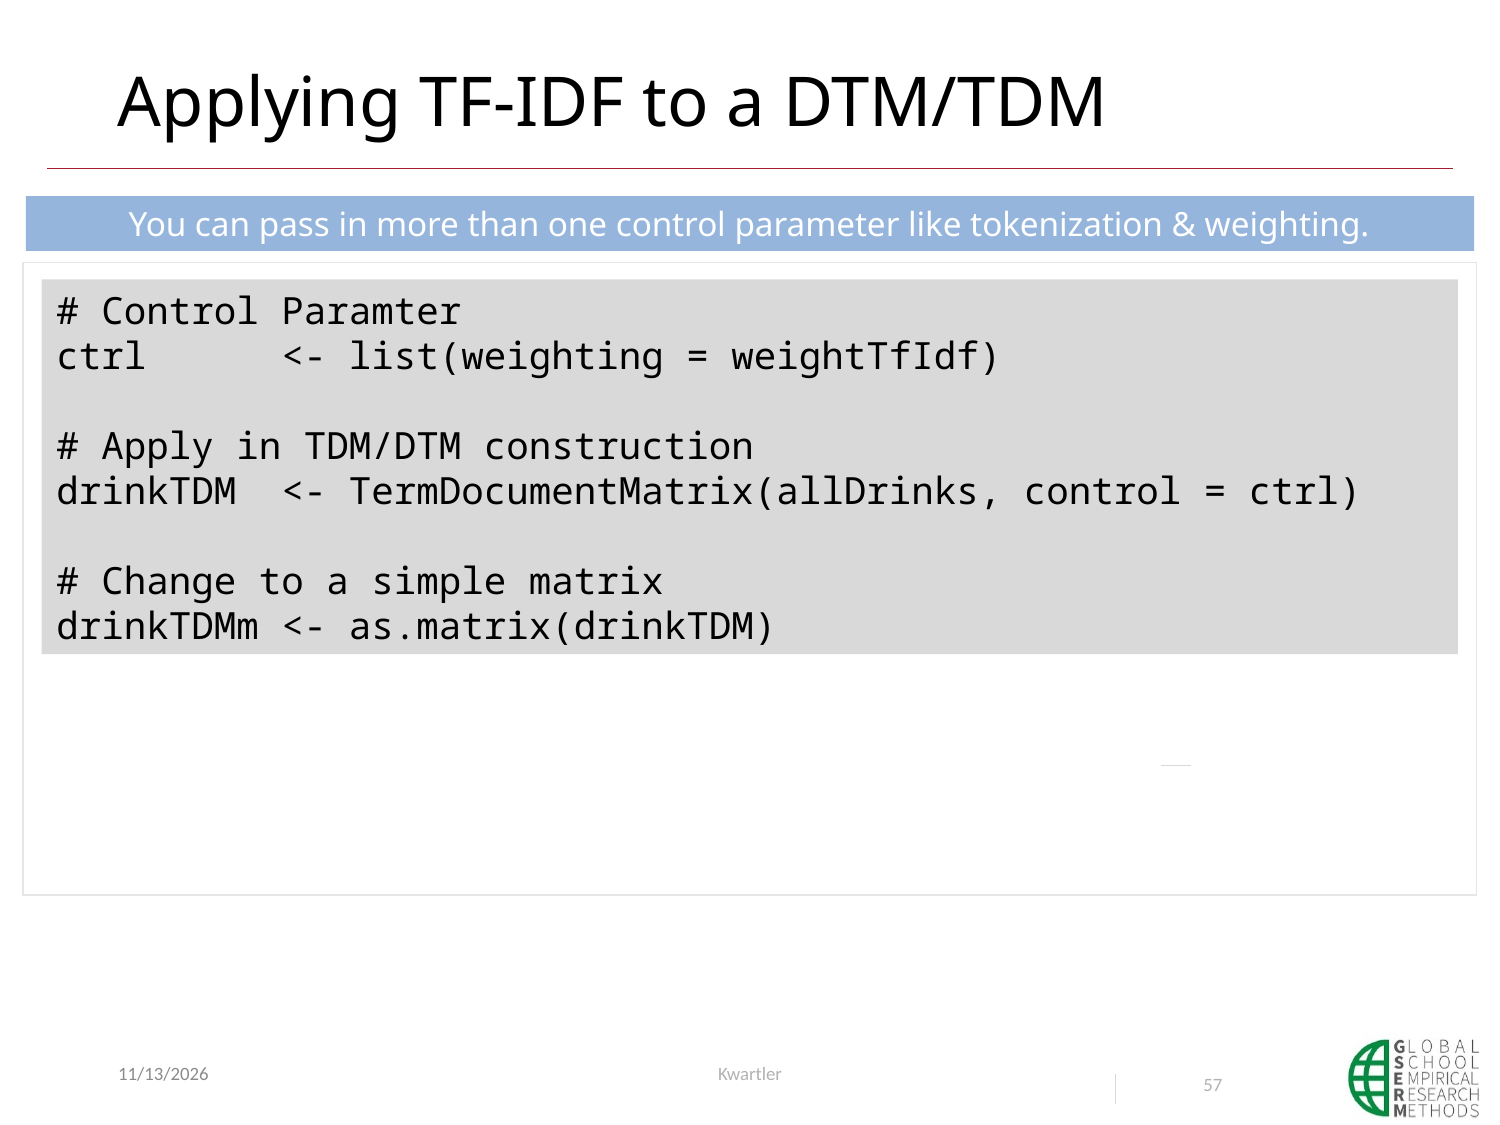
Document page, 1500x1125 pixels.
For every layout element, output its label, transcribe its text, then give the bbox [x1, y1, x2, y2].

text_box You can pass in more than one control parameter like tokenization & weighting. [25, 196, 1475, 251]
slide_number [103, 1042, 441, 1103]
slide_number 57 [1188, 1042, 1330, 1103]
title Applying TF-IDF to a DTM/TDM [103, 59, 1397, 157]
picture [1342, 1031, 1500, 1120]
footer Kwartler [496, 1042, 1004, 1103]
text_box [22, 261, 1478, 896]
text_box # Control Paramter ctrl <- list(weighting = weightTfIdf) # Apply in TDM/DTM construction drinkTDM <- TermDocumentMatrix(allDrinks, control = ctrl) # Change to a simple matrix drinkTDMm <- as.matrix(drinkTDM) [41, 279, 1458, 655]
